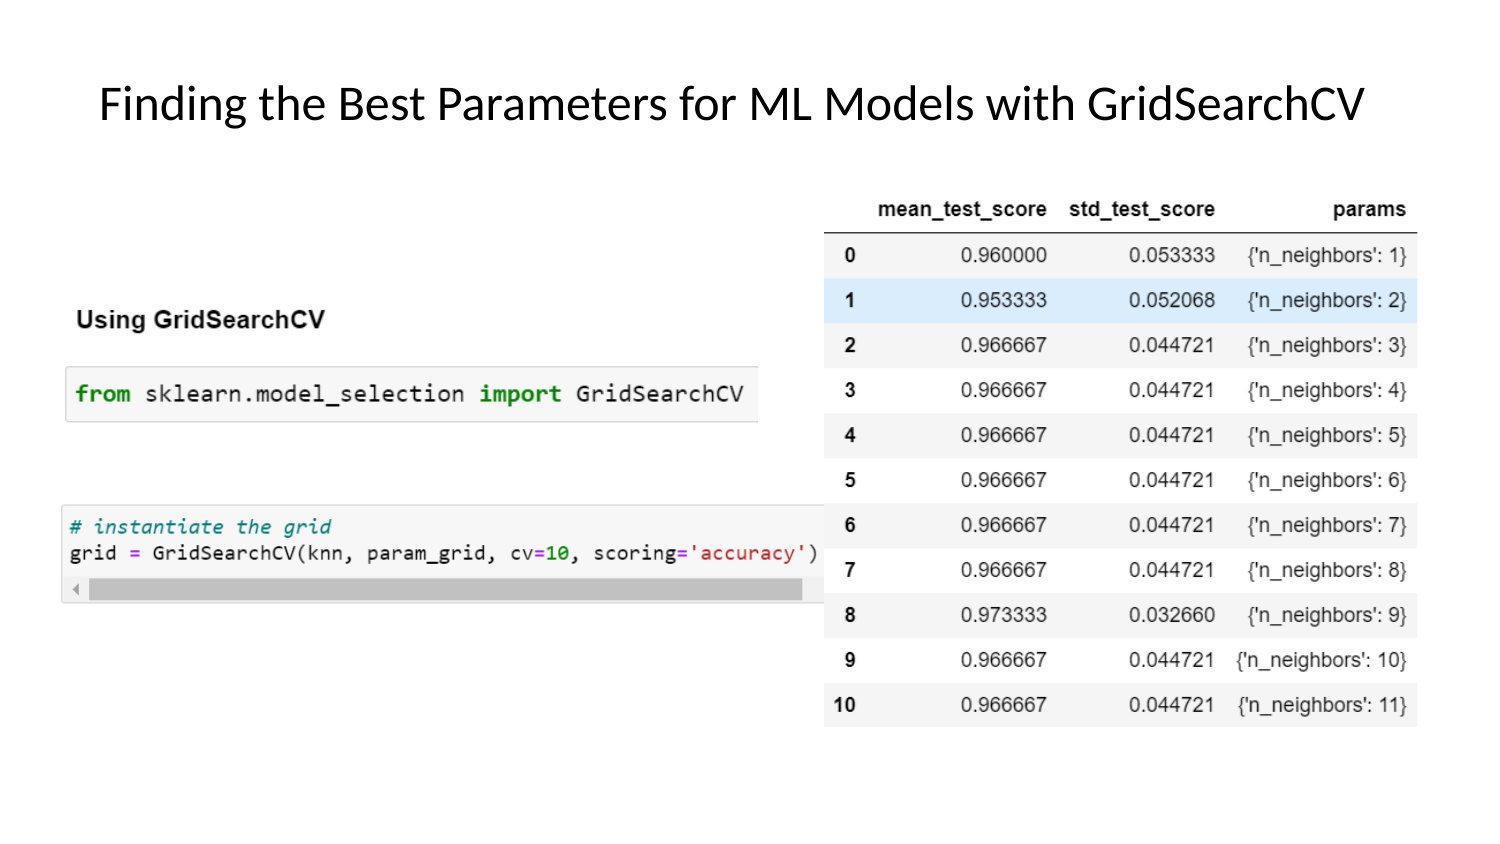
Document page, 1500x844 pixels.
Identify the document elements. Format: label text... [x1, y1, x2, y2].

picture [51, 185, 1422, 727]
picture [51, 293, 758, 431]
title Finding the Best Parameters for ML Models with GridSearchCV [90, 70, 1386, 212]
